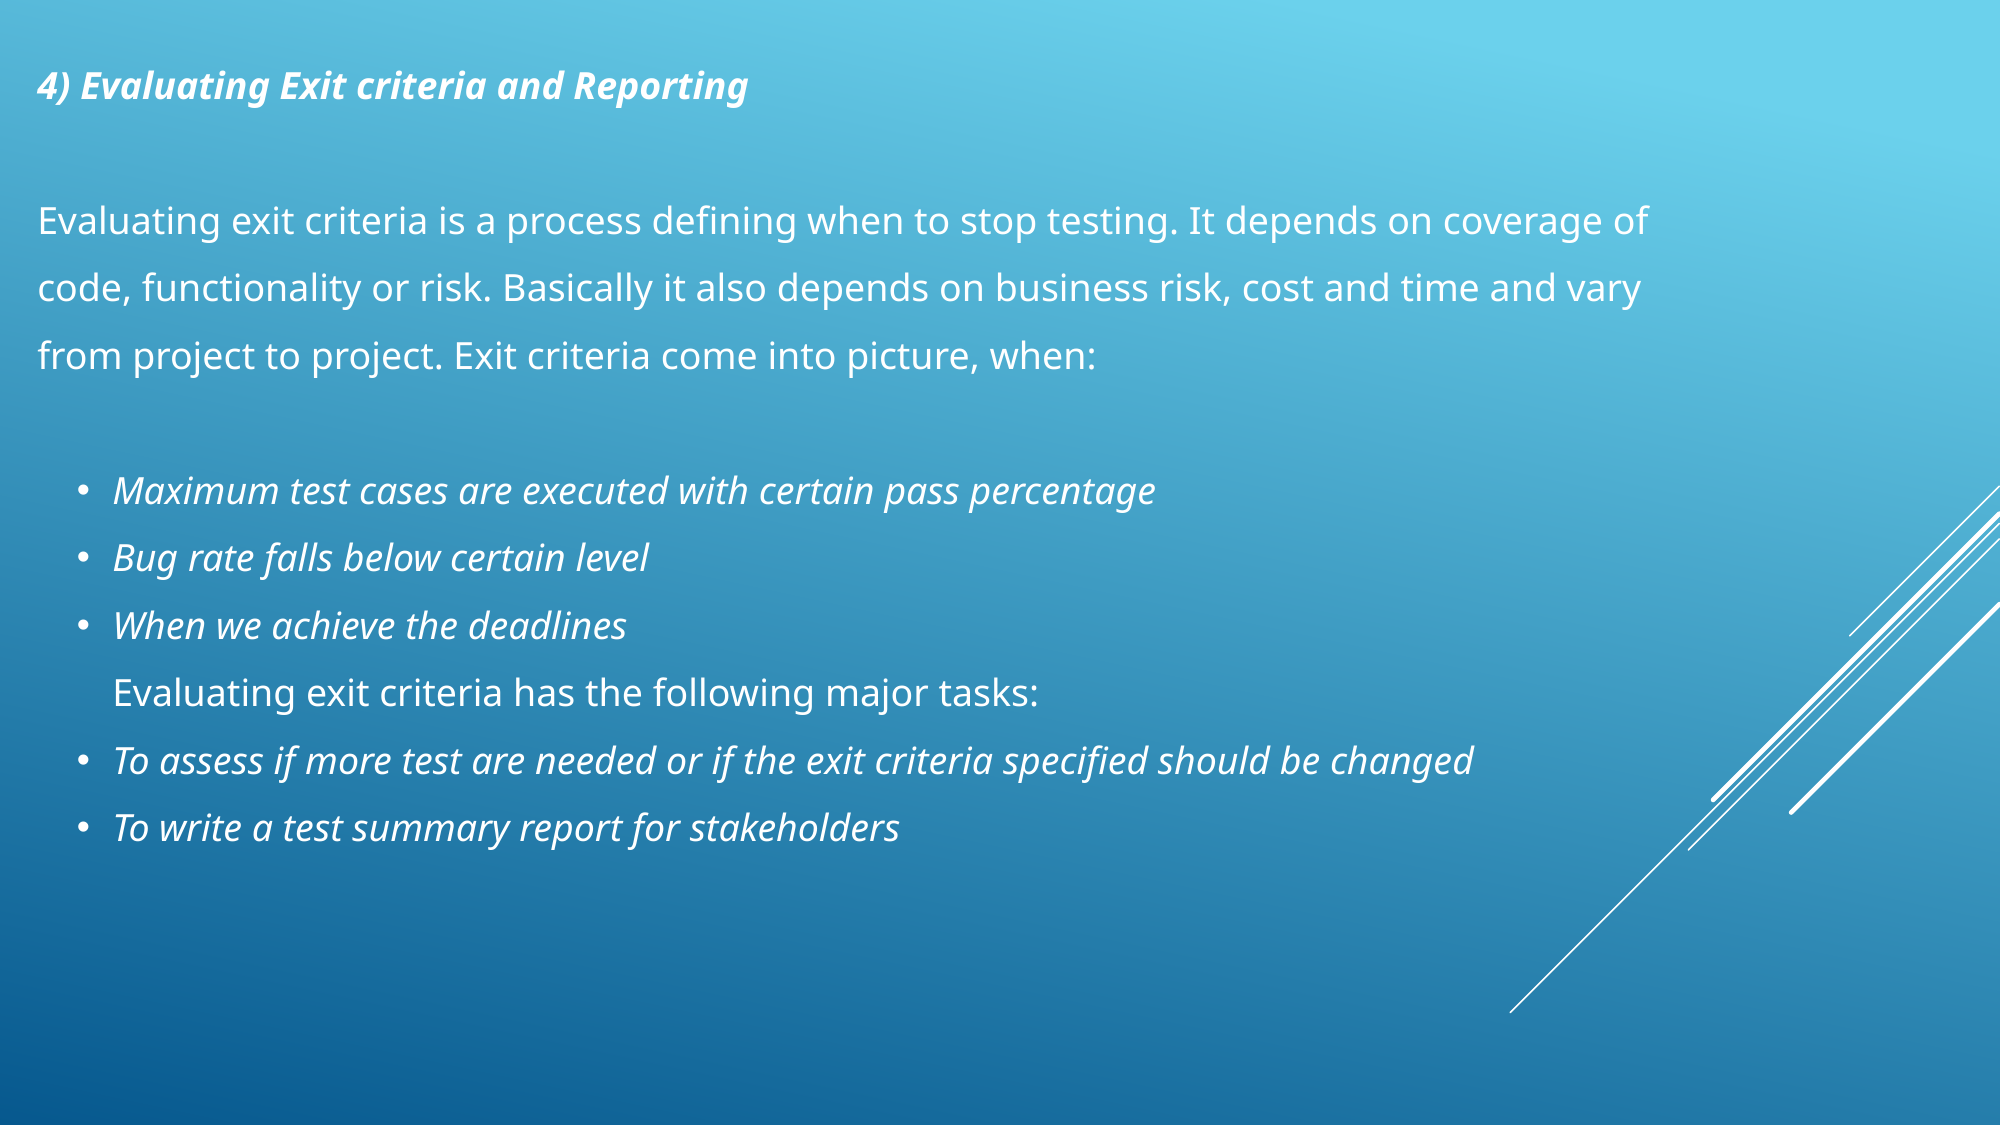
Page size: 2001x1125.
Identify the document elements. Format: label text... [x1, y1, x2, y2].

text_box 4) Evaluating Exit criteria and Reporting Evaluating exit criteria is a process defining when to stop testing. It depends on coverage of code, functionality or risk. Basically it also depends on business risk, cost and time and vary from project to project. Exit criteria come into picture, when: Maximum test cases are executed with certain pass percentage Bug rate falls below certain level When we achieve the deadlines Evaluating exit criteria has the following major tasks: To assess if more test are needed or if the exit criteria specified should be changed To write a test summary report for stakeholders [22, 31, 1729, 857]
